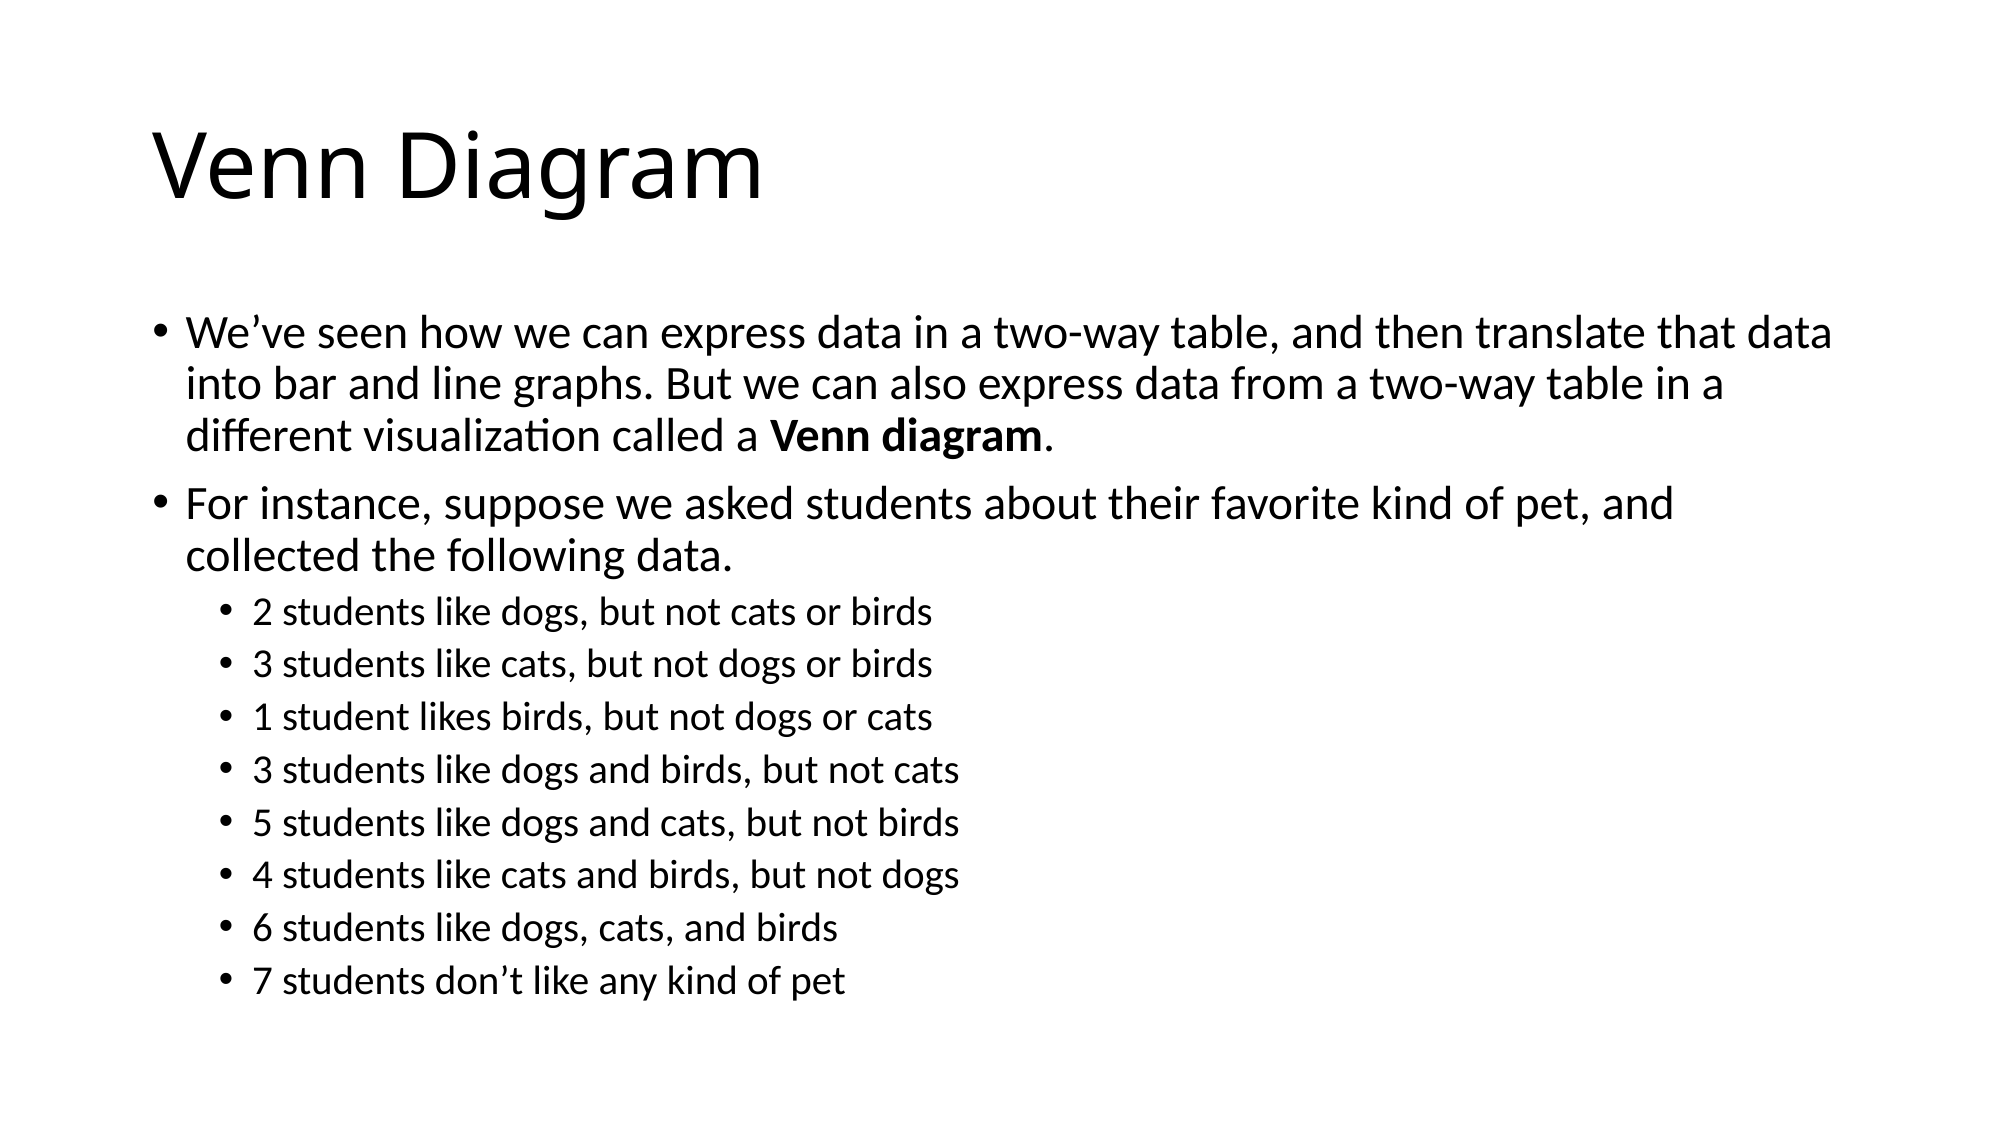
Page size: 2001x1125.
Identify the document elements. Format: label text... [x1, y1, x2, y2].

list We’ve seen how we can express data in a two-way table, and then translate that data into bar and line graphs. But we can also express data from a two-way table in a different visualization called a Venn diagram. For instance, suppose we asked students about their favorite kind of pet, and collected the following data. 2 students like dogs, but not cats or birds 3 students like cats, but not dogs or birds 1 student likes birds, but not dogs or cats 3 students like dogs and birds, but not cats 5 students like dogs and cats, but not birds 4 students like cats and birds, but not dogs 6 students like dogs, cats, and birds 7 students don’t like any kind of pet [137, 299, 1863, 1014]
title Venn Diagram [137, 59, 1863, 278]
